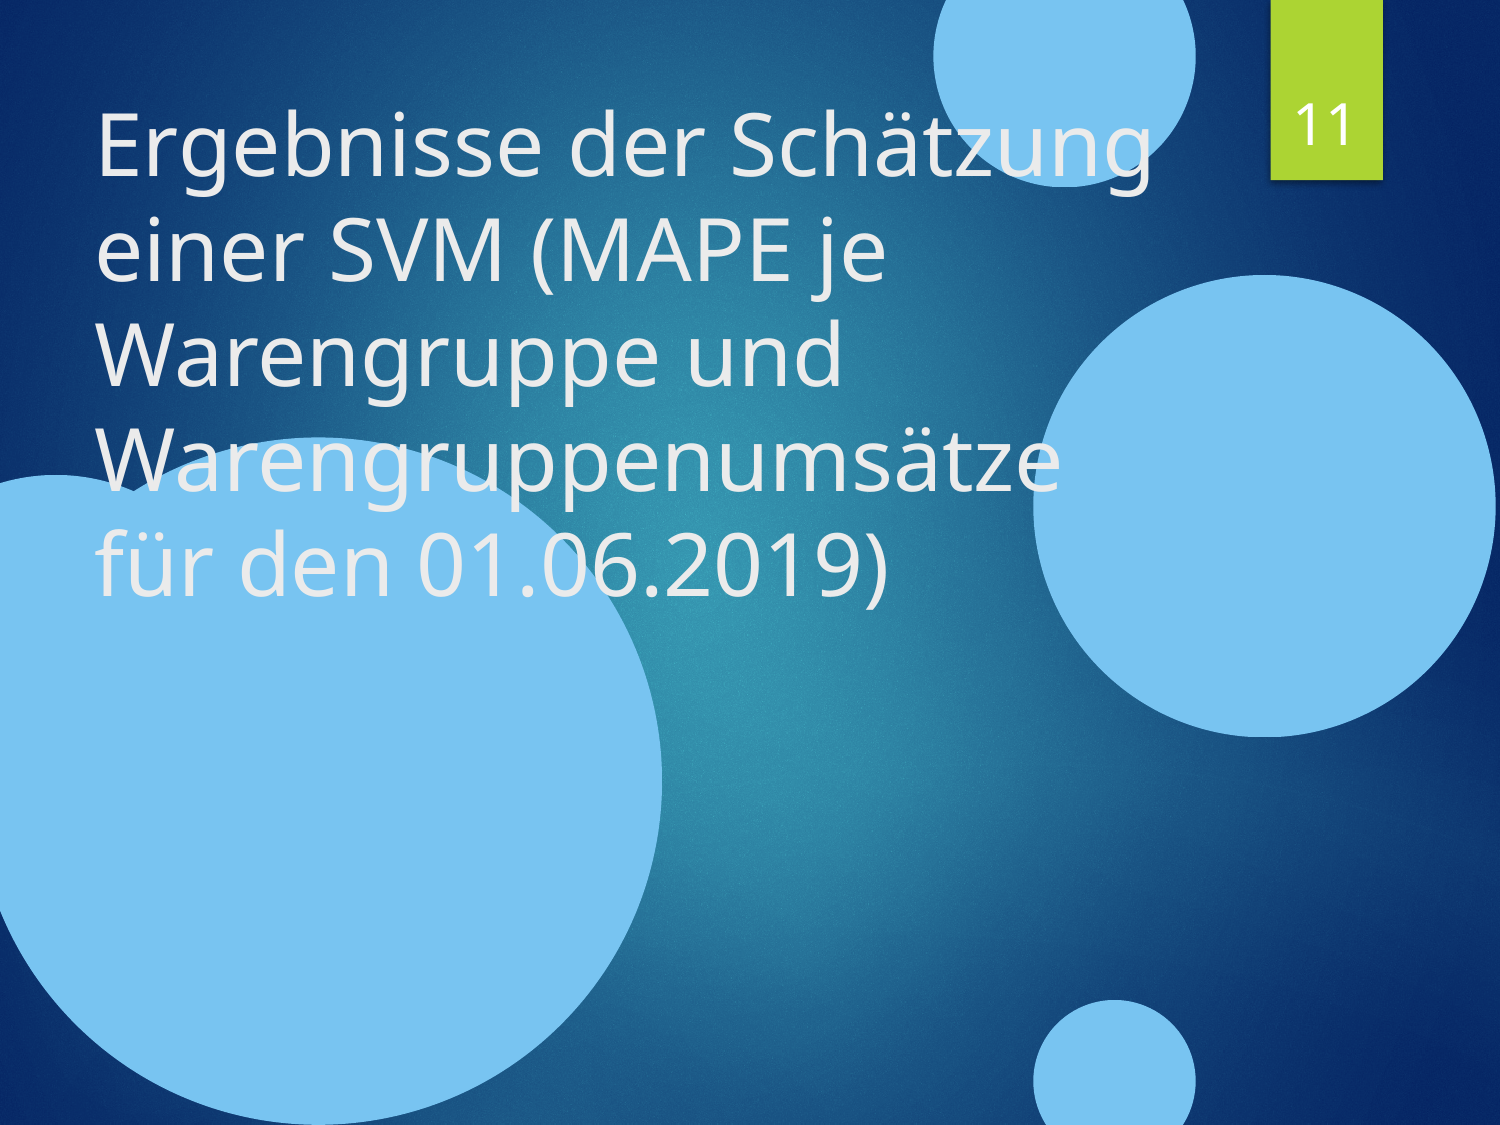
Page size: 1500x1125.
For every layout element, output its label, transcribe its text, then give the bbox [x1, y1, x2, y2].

text_box Ergebnisse der Schätzung einer SVM (MAPE je Warengruppe und Warengruppenumsätze für den 01.06.2019) [79, 74, 1237, 304]
picture [0, 0, 1500, 1125]
text_box <Foliennummer> [1273, 48, 1377, 175]
picture [0, 914, 294, 1125]
